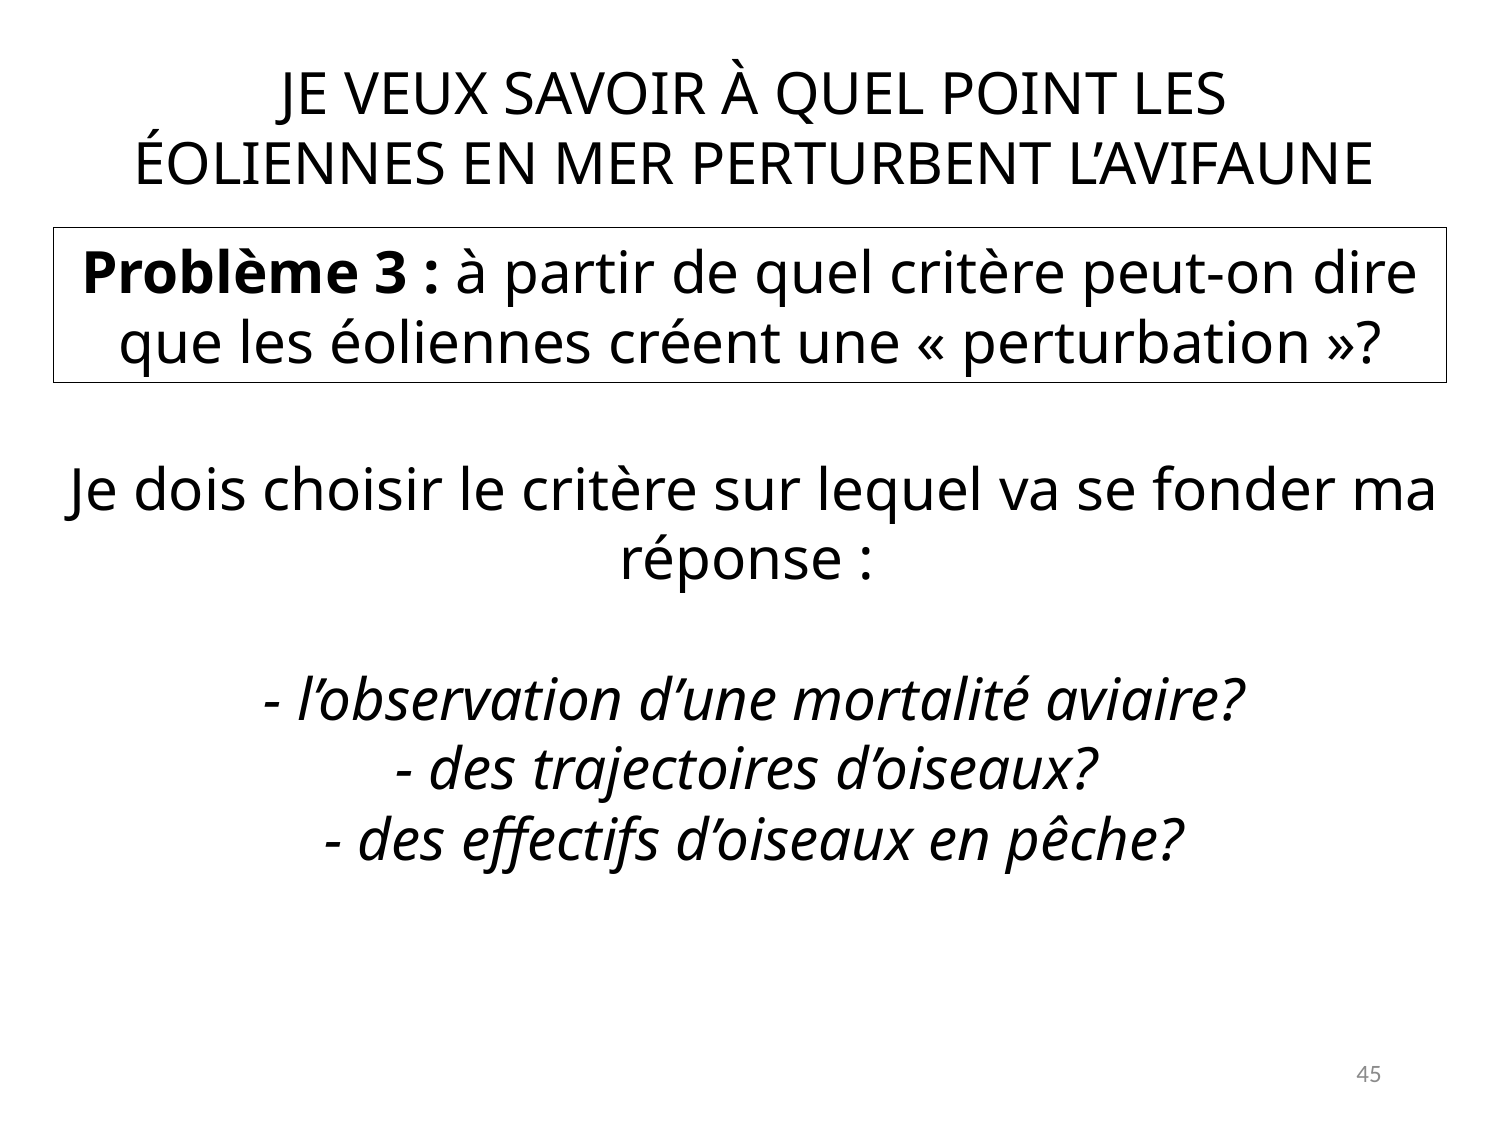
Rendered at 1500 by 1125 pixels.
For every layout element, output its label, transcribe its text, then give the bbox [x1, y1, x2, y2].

text_box Problème 3 : à partir de quel critère peut-on dire que les éoliennes créent une « perturbation »? [53, 227, 1447, 383]
text_box Je veux savoir à quel point les éoliennes en mer perturbent l’avifaune [111, 48, 1397, 204]
slide_number 45 [1059, 1042, 1397, 1103]
text_box Je dois choisir le critère sur lequel va se fonder ma réponse : - l’observation d’une mortalité aviaire? - des trajectoires d’oiseaux? - des effectifs d’oiseaux en pêche? [5, 444, 1500, 879]
